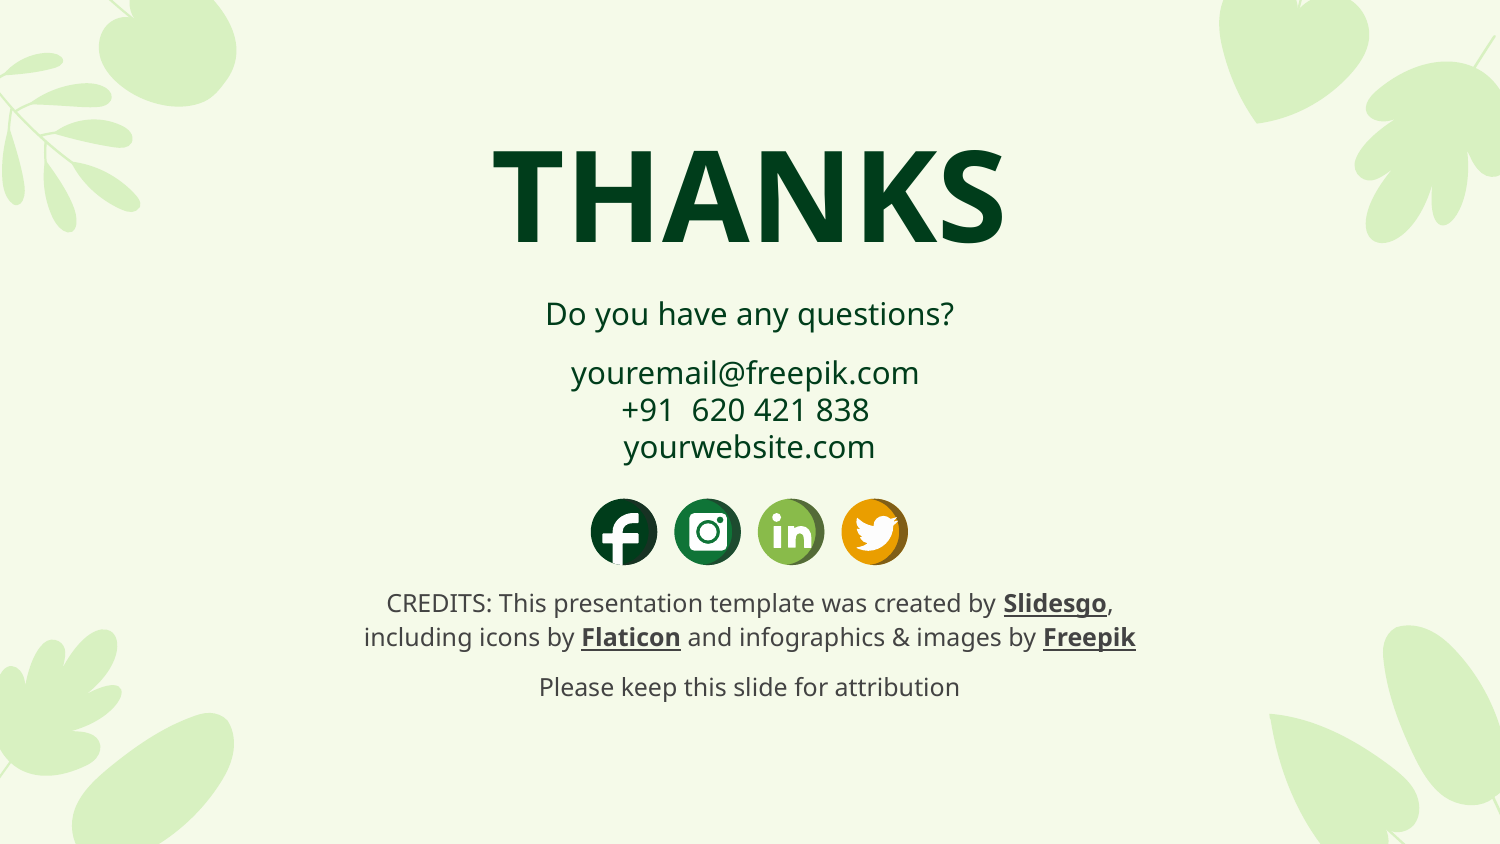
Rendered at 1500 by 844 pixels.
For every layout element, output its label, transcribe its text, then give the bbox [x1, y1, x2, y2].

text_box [757, 498, 826, 566]
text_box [674, 498, 743, 566]
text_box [841, 498, 910, 566]
title THANKS [469, 109, 1031, 274]
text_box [590, 498, 659, 566]
subtitle Do you have any questions? youremail@freepik.com +91 620 421 838 yourwebsite.com [452, 279, 1048, 482]
text_box Please keep this slide for attribution [503, 656, 996, 719]
